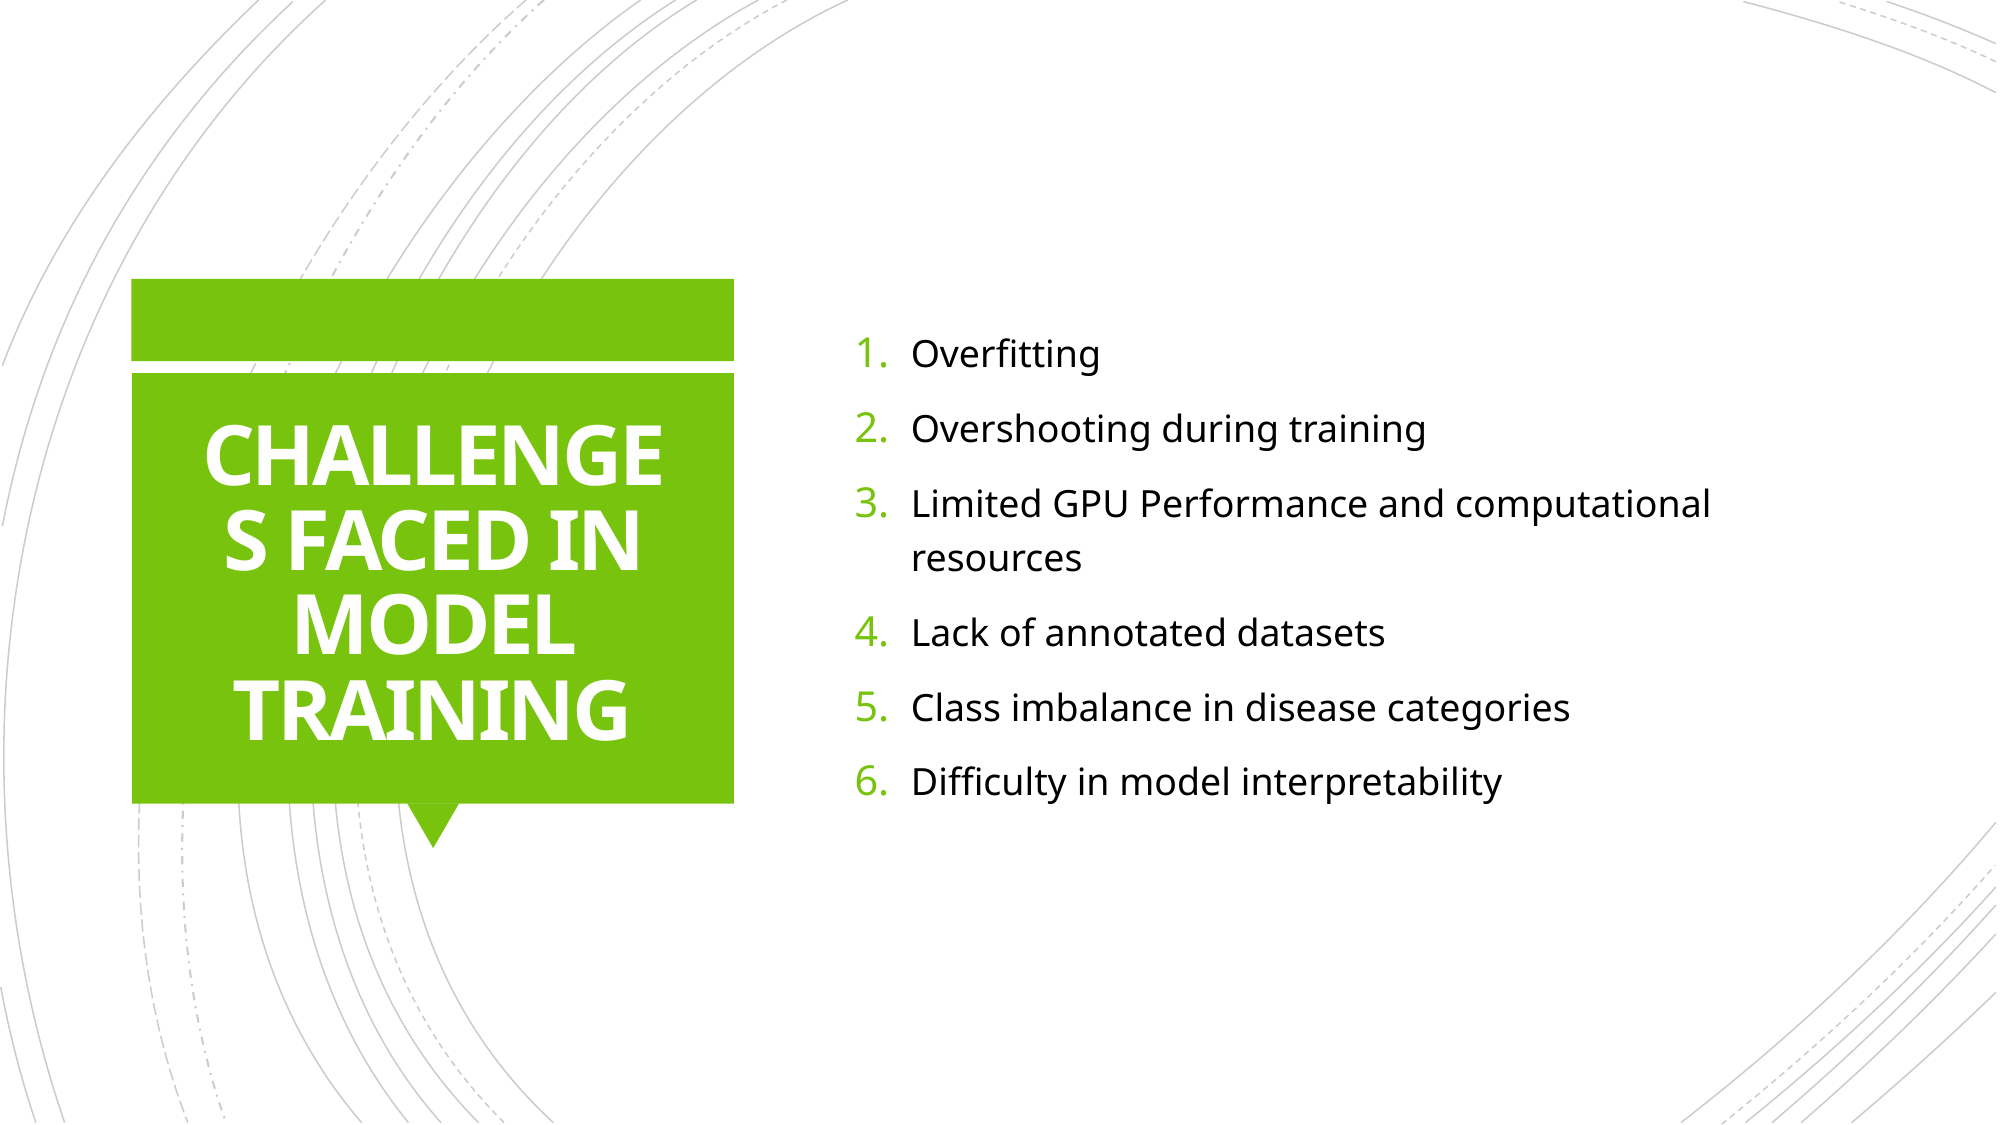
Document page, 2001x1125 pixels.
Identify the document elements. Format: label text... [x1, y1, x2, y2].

list Overfitting Overshooting during training Limited GPU Performance and computational resources Lack of annotated datasets Class imbalance in disease categories Difficulty in model interpretability [839, 131, 1871, 993]
title CHALLENGES FACED IN MODEL TRAINING [145, 385, 720, 789]
